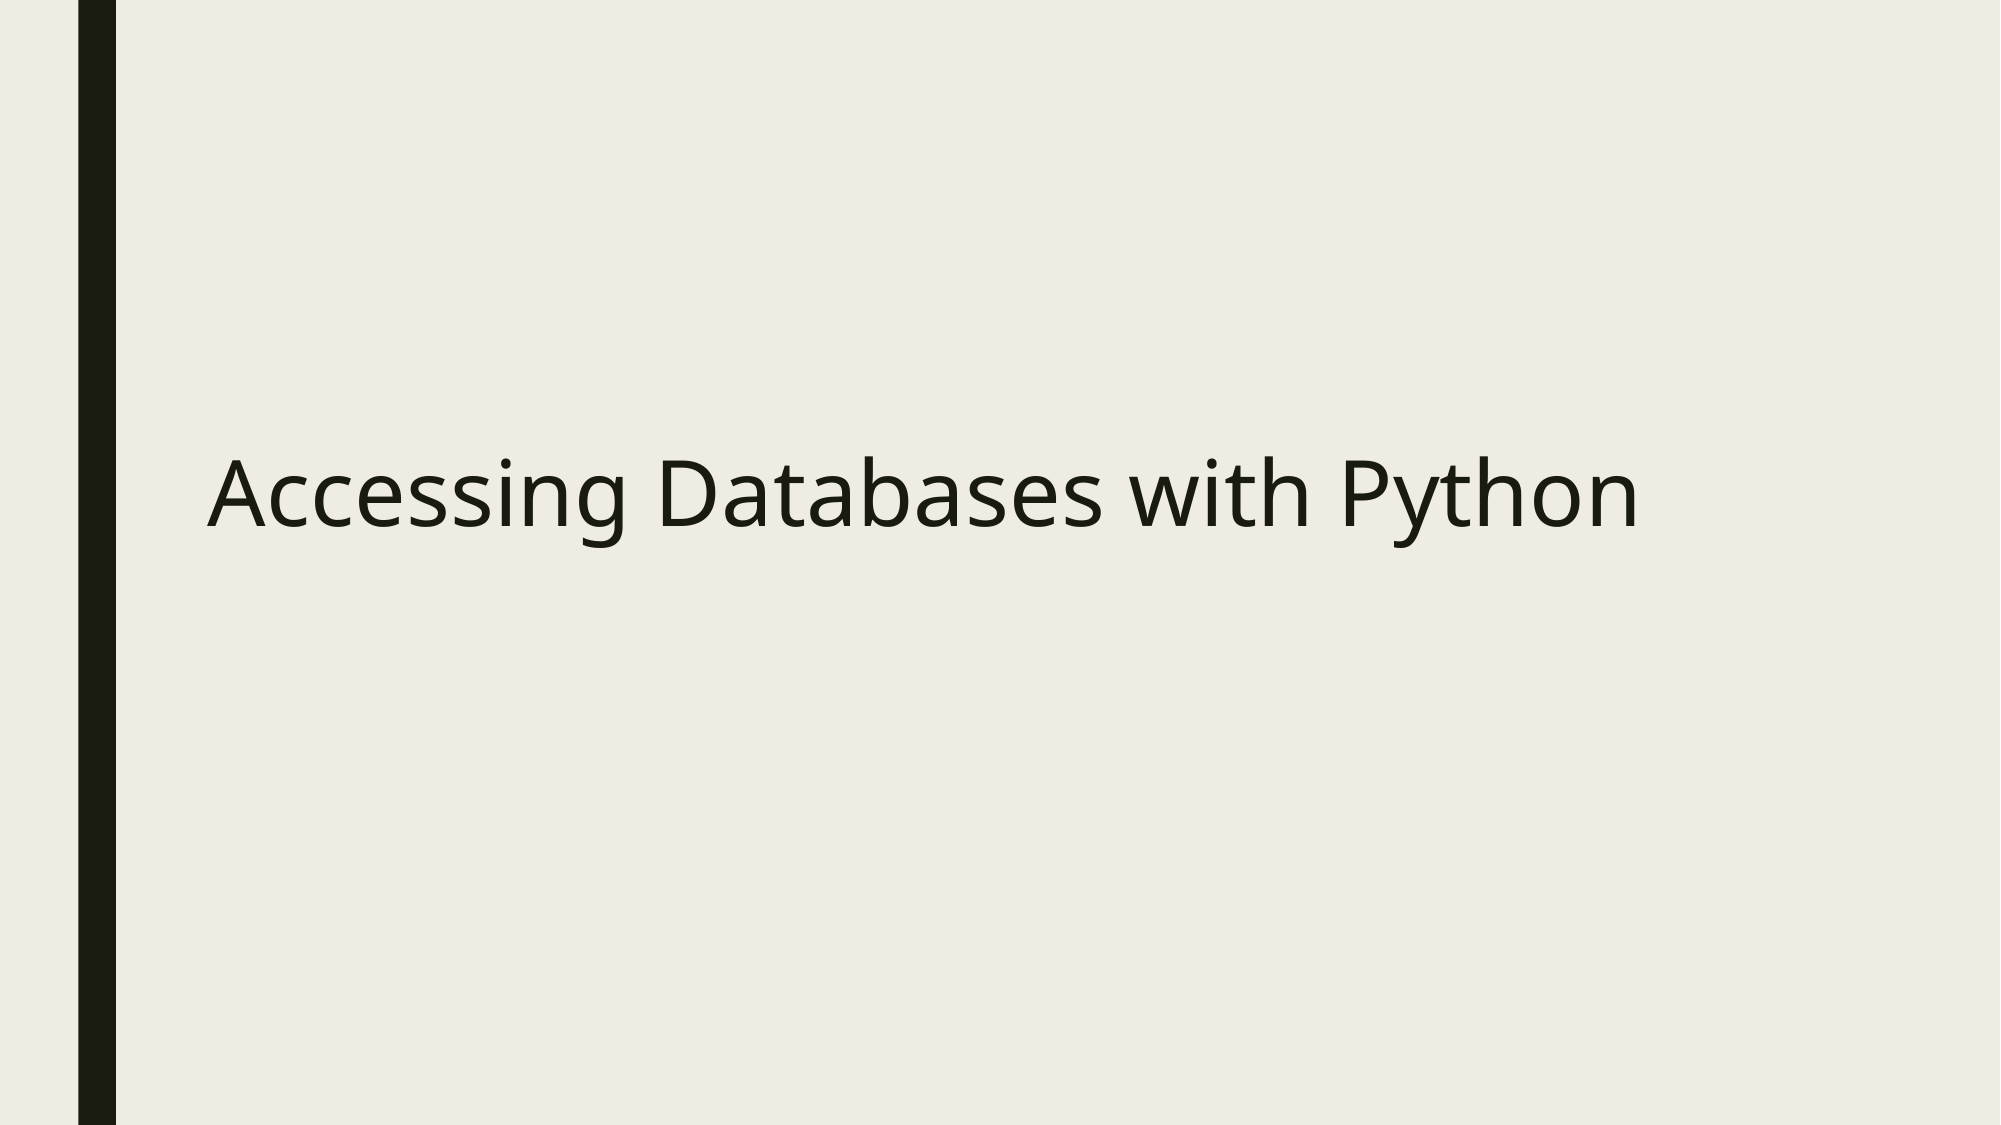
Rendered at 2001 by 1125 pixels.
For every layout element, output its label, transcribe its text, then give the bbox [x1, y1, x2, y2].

title Accessing Databases with Python [192, 440, 1768, 685]
